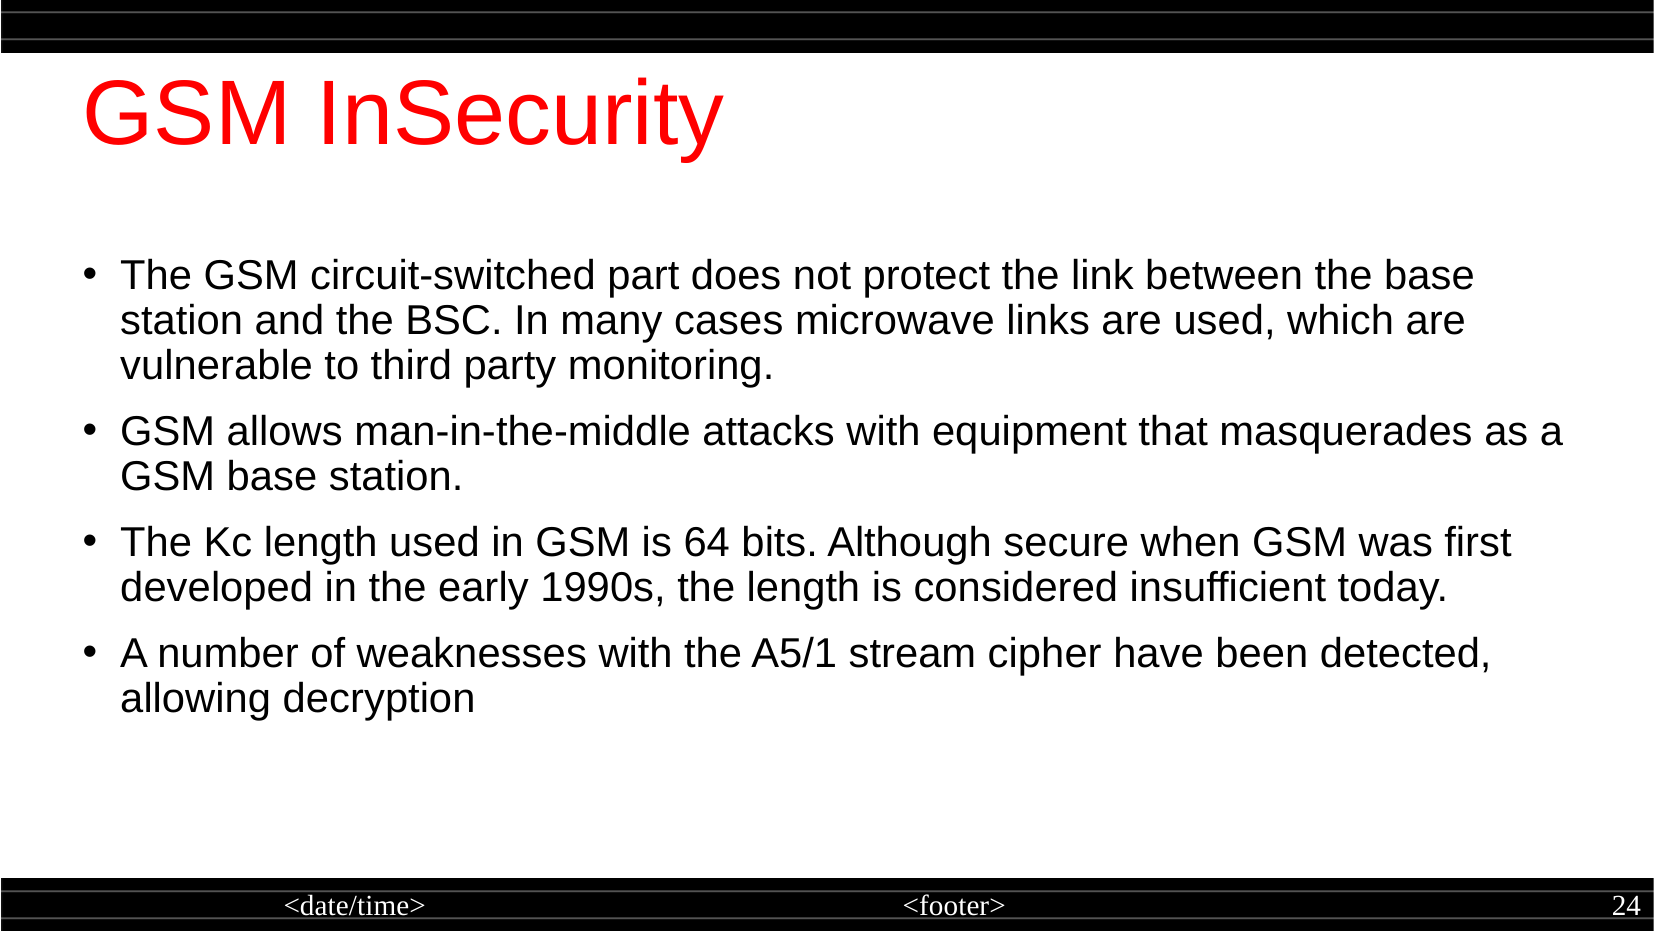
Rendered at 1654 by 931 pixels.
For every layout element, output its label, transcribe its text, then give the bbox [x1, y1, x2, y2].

text_box The GSM circuit‐switched part does not protect the link between the base station and the BSC. In many cases microwave links are used, which are vulnerable to third party monitoring. GSM allows man‐in‐the‐middle attacks with equipment that masquerades as a GSM base station. The Kc length used in GSM is 64 bits. Although secure when GSM was first developed in the early 1990s, the length is considered insufficient today. A number of weaknesses with the A5/1 stream cipher have been detected, allowing decryption [82, 217, 1571, 757]
text_box GSM InSecurity [82, 37, 1571, 193]
picture [1, 878, 1654, 931]
picture [1, 0, 1654, 53]
